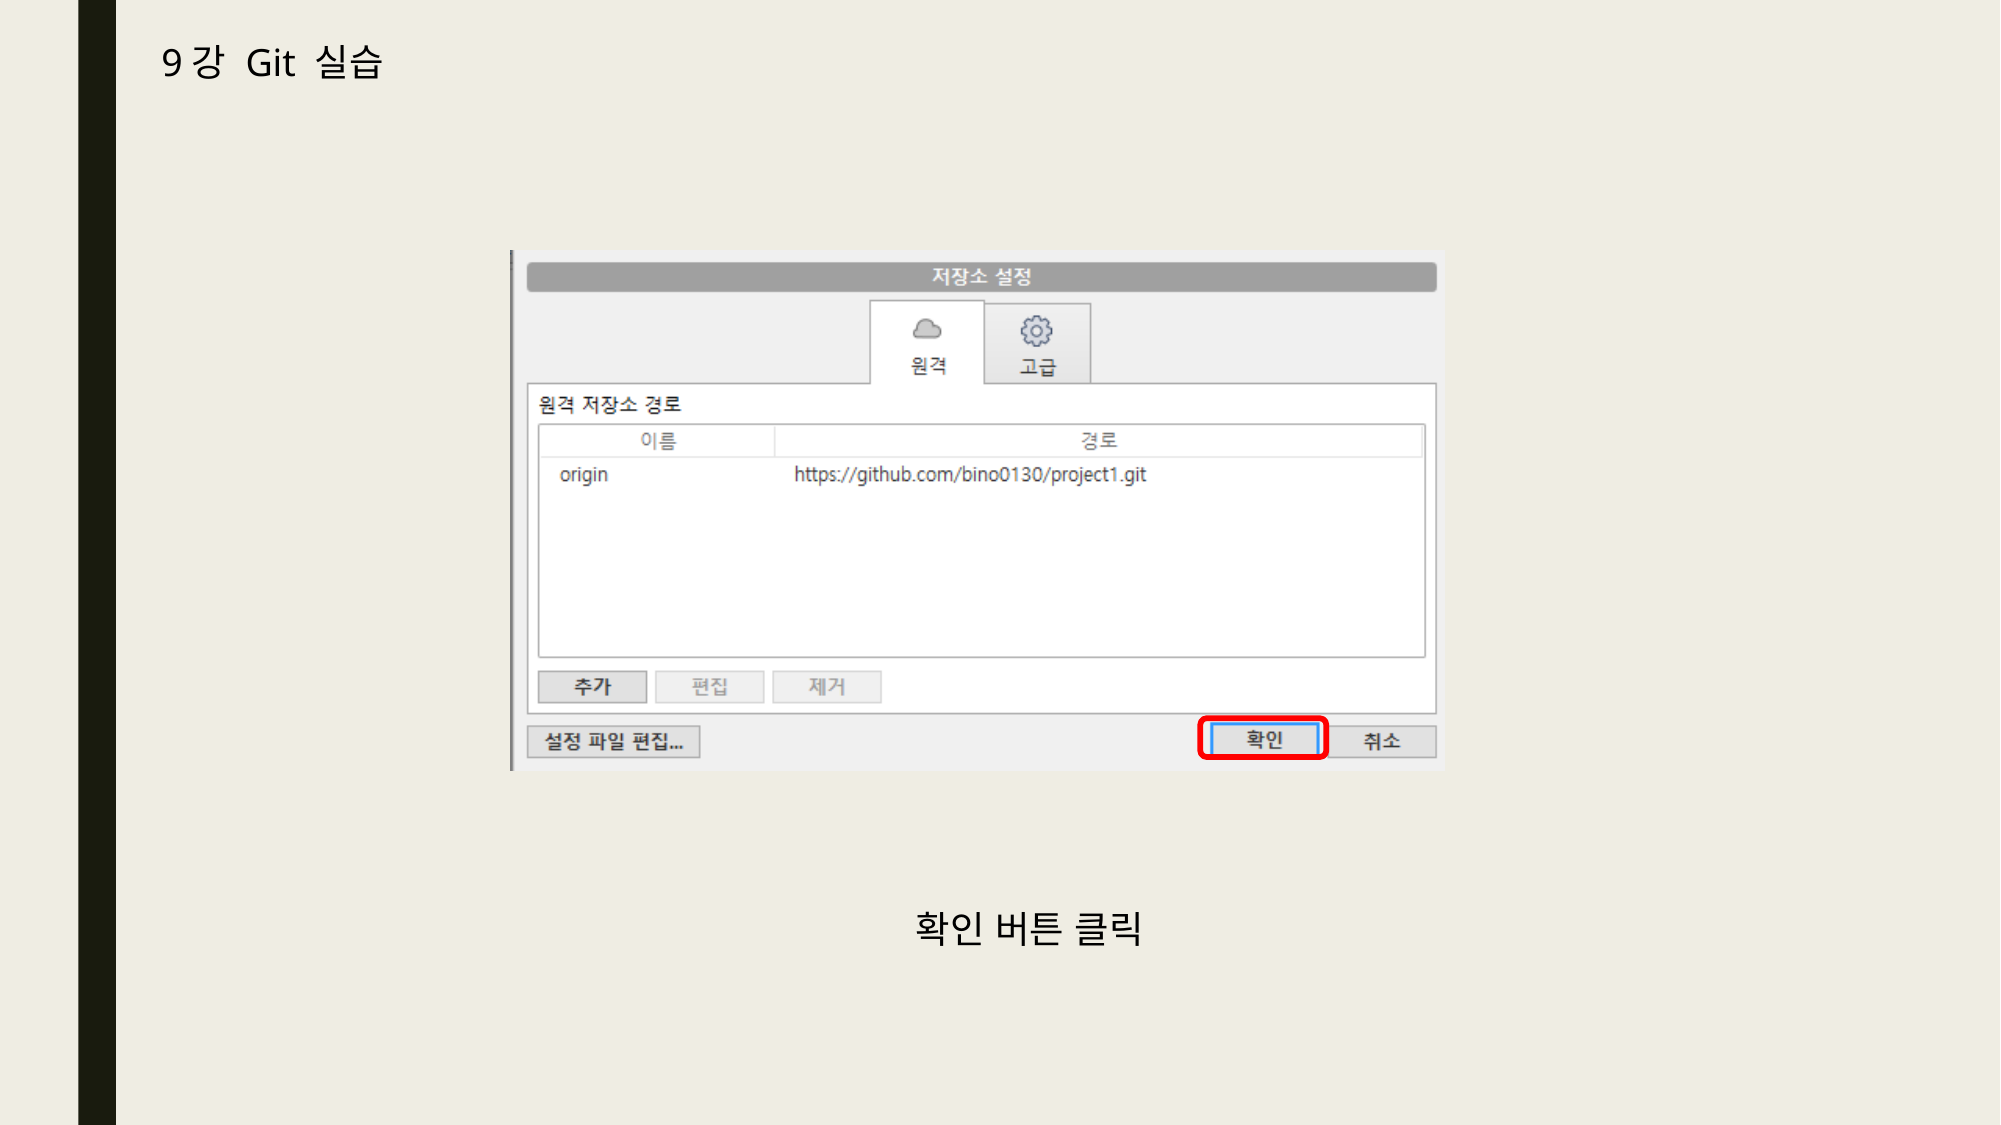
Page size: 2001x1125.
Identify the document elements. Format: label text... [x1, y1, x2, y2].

picture [509, 250, 1445, 771]
text_box 9강 Git 실습 [146, 32, 1559, 92]
text_box 확인 버튼 클릭 [901, 898, 1327, 958]
